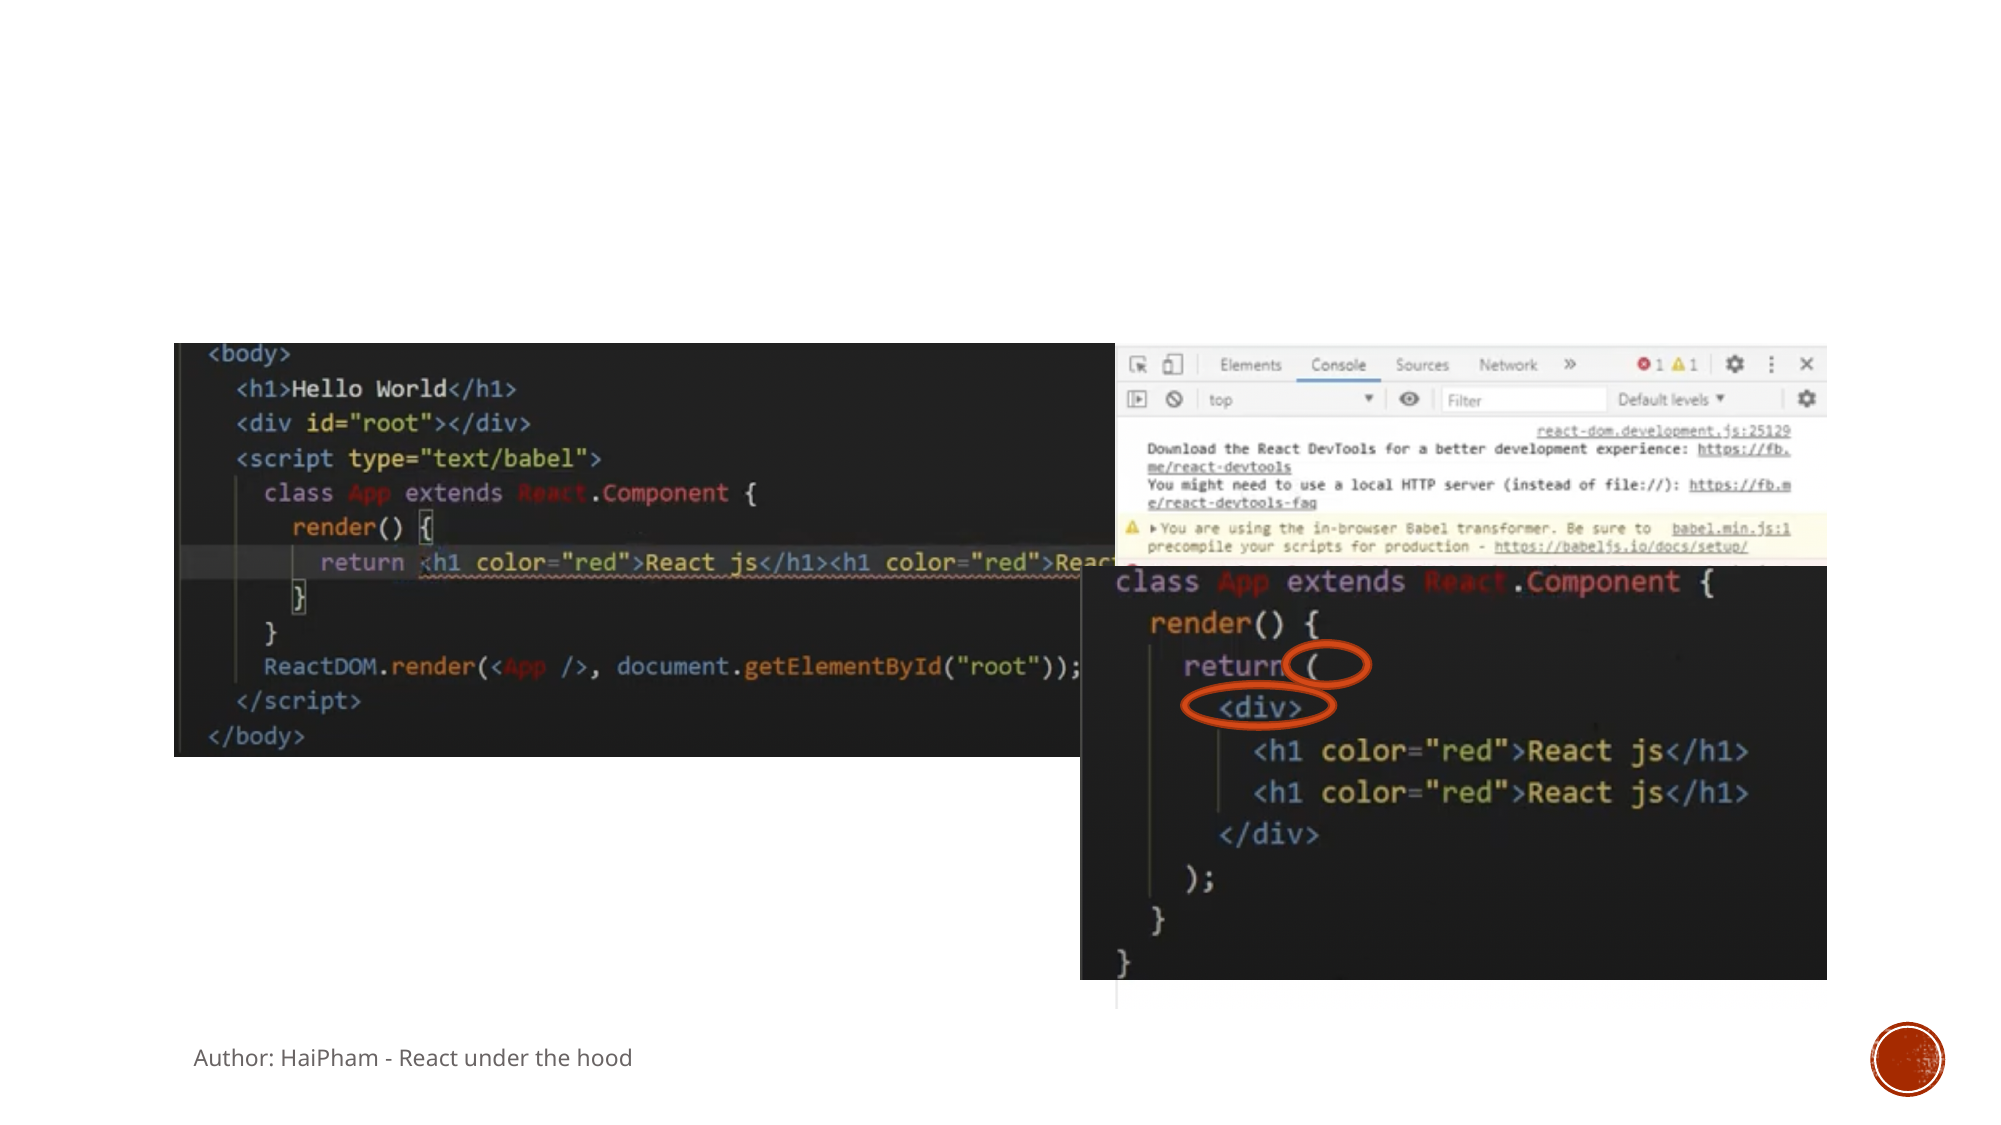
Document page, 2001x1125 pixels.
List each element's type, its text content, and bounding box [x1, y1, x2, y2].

picture [174, 343, 1827, 1009]
footer Author: HaiPham - React under the hood [178, 1028, 1217, 1089]
